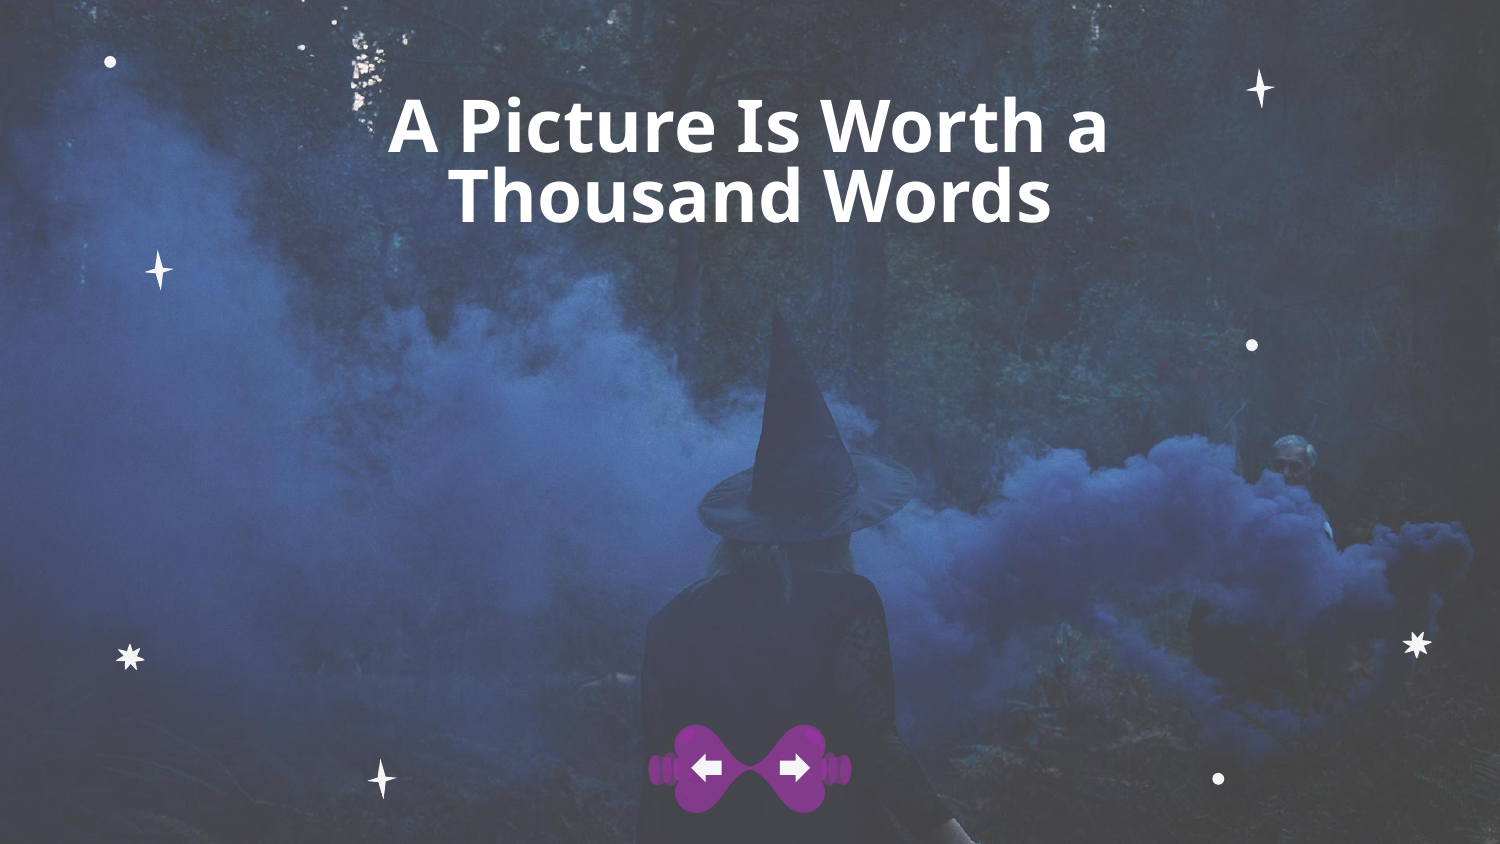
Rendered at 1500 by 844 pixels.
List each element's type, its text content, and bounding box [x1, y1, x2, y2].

text_box [1402, 631, 1432, 659]
text_box [116, 643, 145, 670]
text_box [367, 758, 397, 800]
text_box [655, 717, 743, 818]
list A Picture Is Worth a Thousand Words [257, 81, 1242, 267]
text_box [757, 717, 845, 818]
text_box [1212, 772, 1225, 785]
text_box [144, 249, 175, 291]
text_box [104, 55, 117, 68]
text_box [1245, 339, 1258, 352]
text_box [1245, 67, 1276, 109]
picture [0, 0, 1500, 844]
